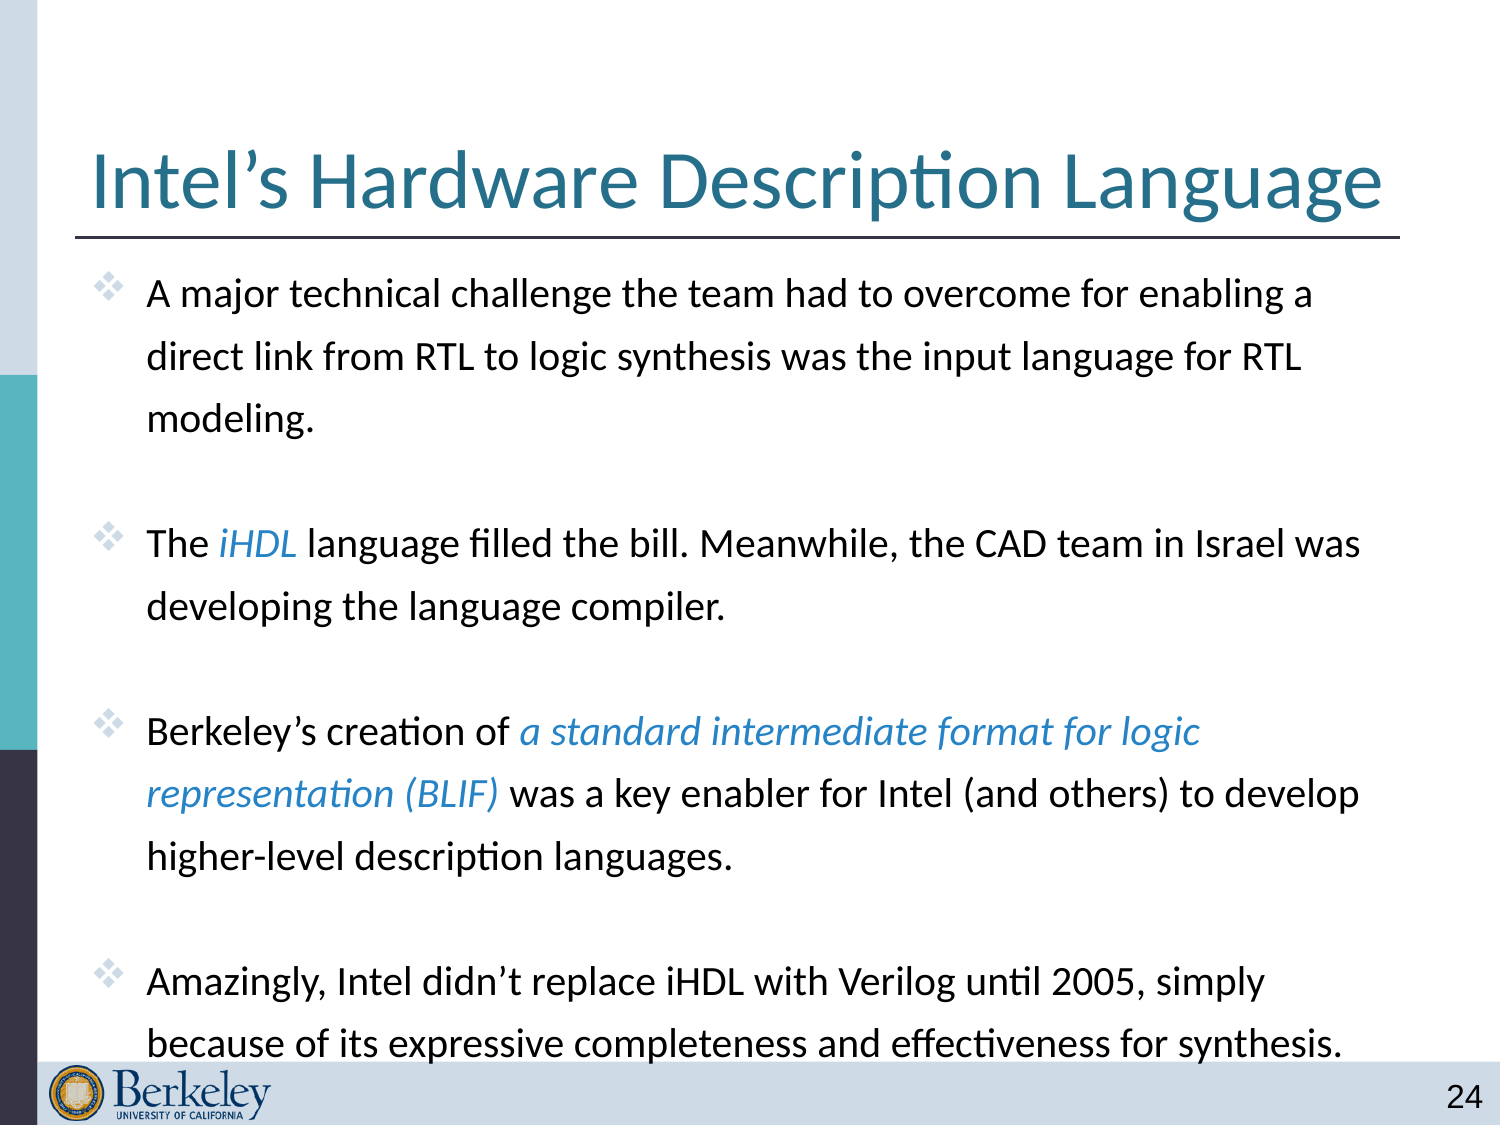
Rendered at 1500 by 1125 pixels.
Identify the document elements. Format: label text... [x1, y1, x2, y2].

slide_number 24 [1343, 1067, 1499, 1116]
picture [49, 1065, 274, 1121]
list A major technical challenge the team had to overcome for enabling a direct link from RTL to logic synthesis was the input language for RTL modeling. The iHDL language filled the bill. Meanwhile, the CAD team in Israel was developing the language compiler. Berkeley’s creation of a standard intermediate format for logic representation (BLIF) was a key enabler for Intel (and others) to develop higher-level description languages. Amazingly, Intel didn’t replace iHDL with Verilog until 2005, simply because of its expressive completeness and effectiveness for synthesis. [75, 246, 1430, 806]
title Intel’s Hardware Description Language [75, 45, 1425, 233]
